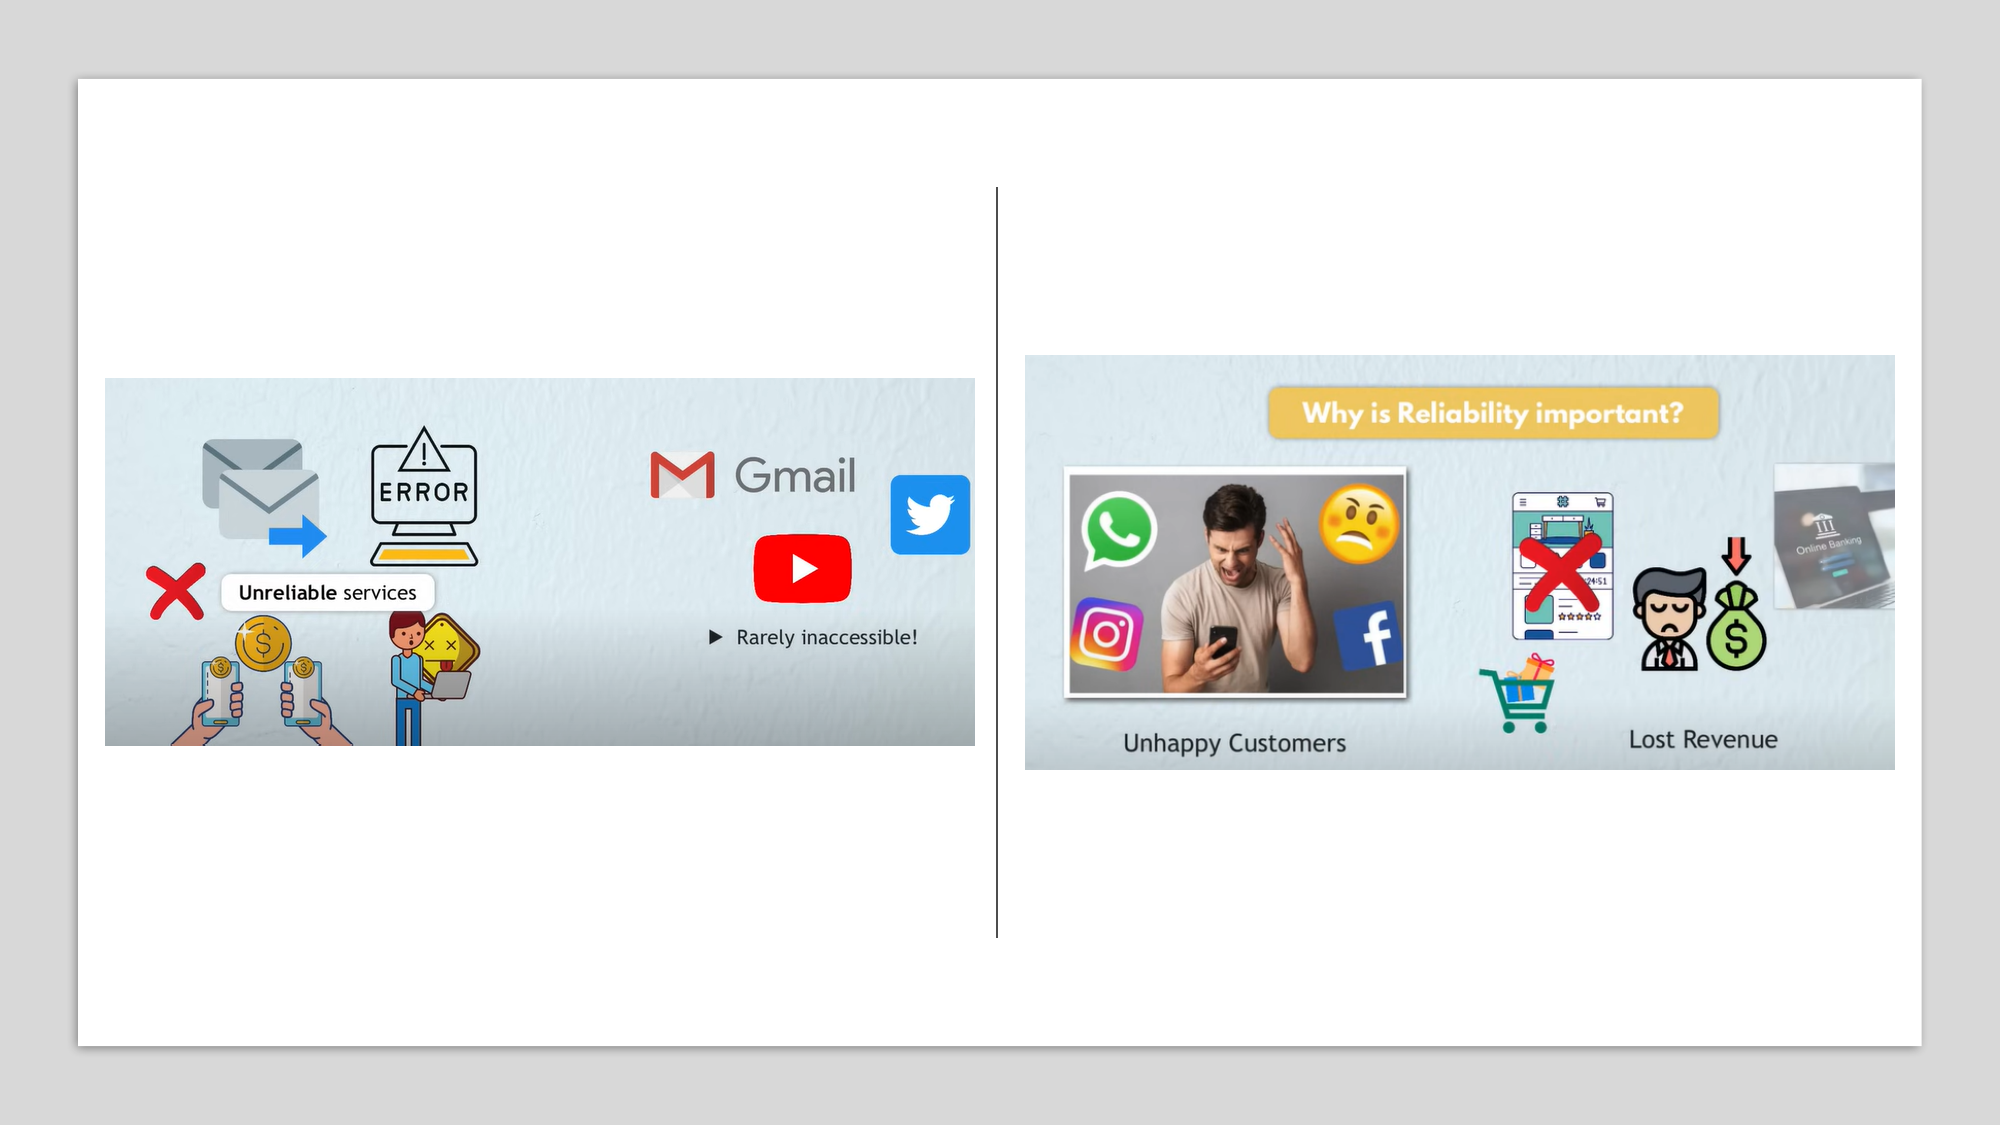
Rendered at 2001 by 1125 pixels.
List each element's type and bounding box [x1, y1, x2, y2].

picture [1025, 354, 1895, 771]
picture [104, 378, 975, 747]
text_box [77, 77, 1923, 1048]
text_box [0, 0, 2000, 1125]
